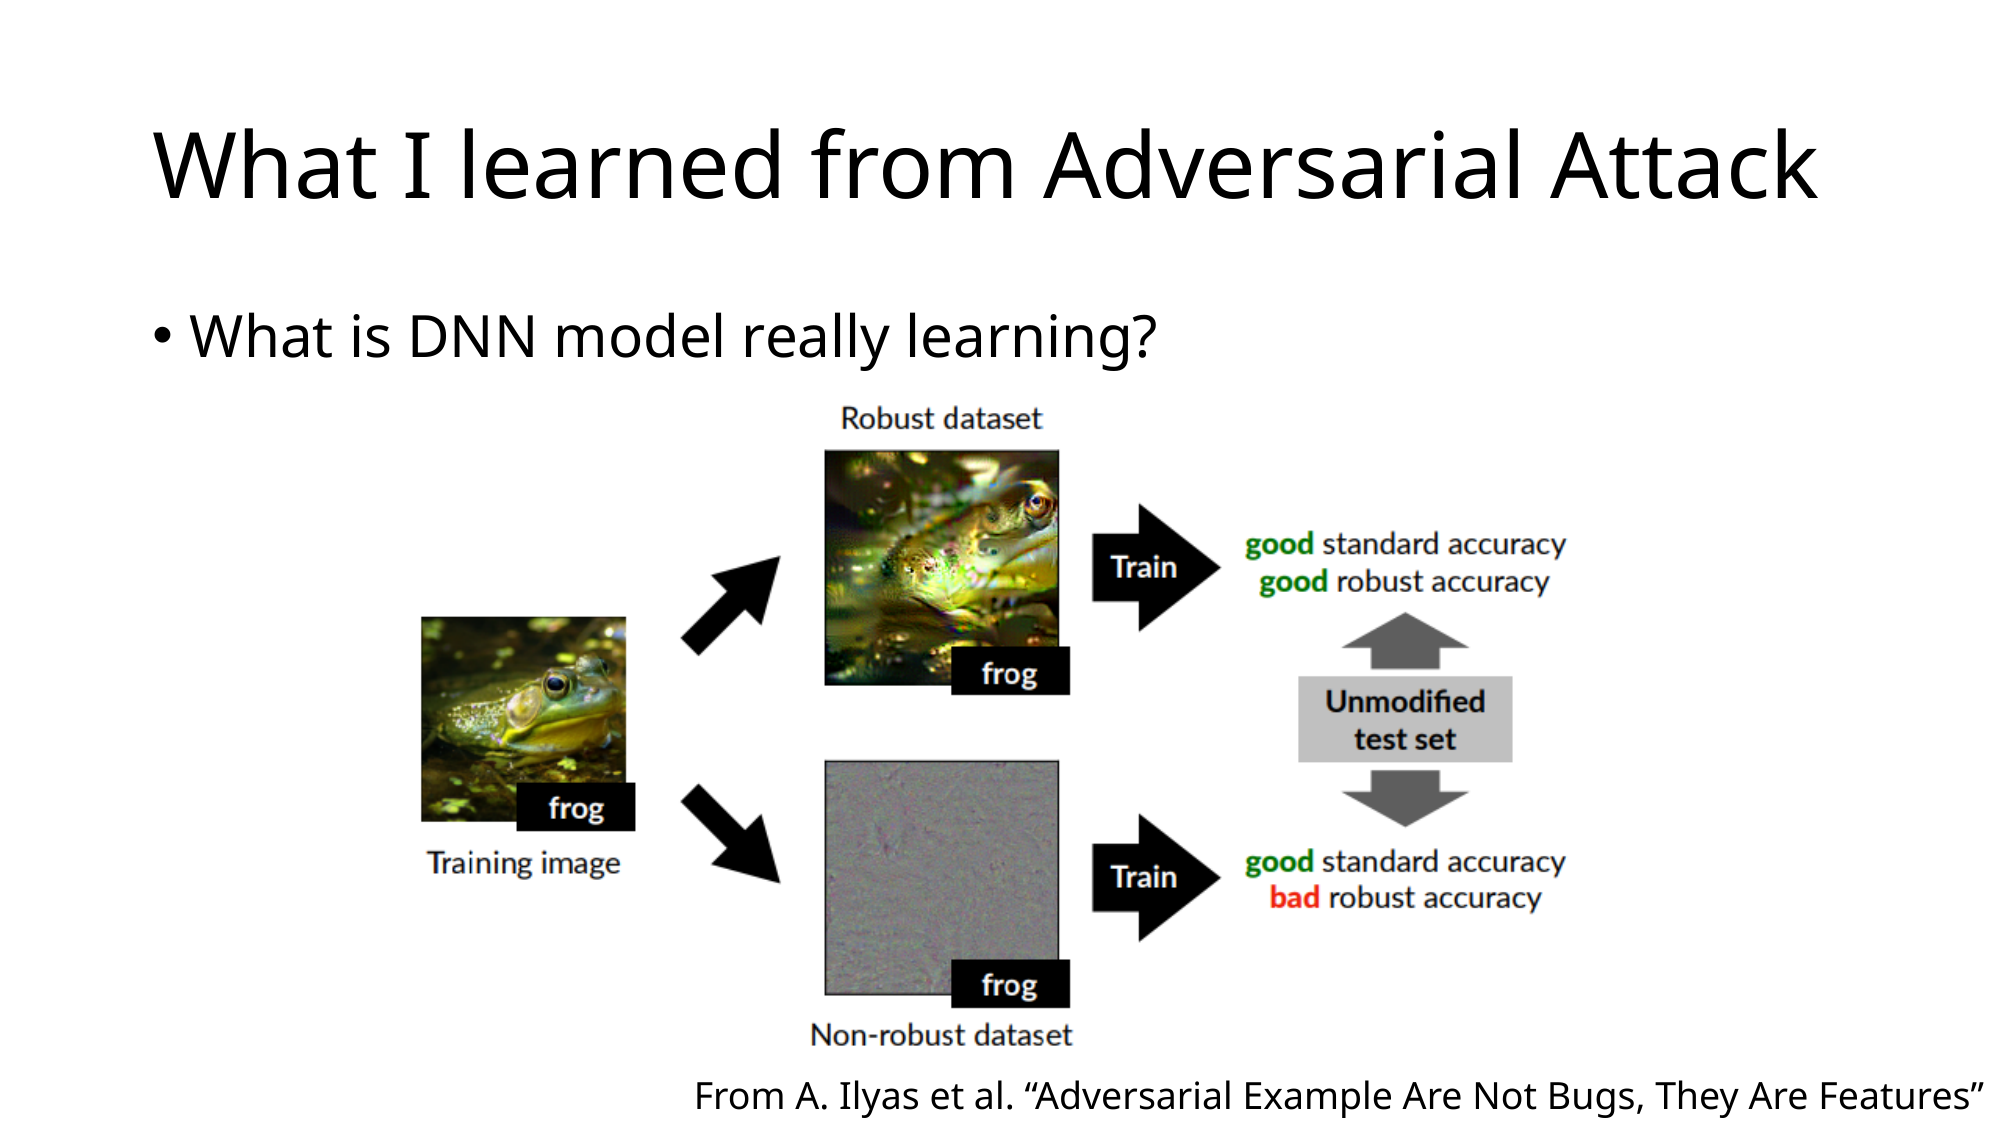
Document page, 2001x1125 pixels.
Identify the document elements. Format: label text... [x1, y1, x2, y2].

title What I learned from Adversarial Attack [137, 59, 1863, 278]
picture [348, 376, 1652, 1085]
list What is DNN model really learning? [137, 299, 1863, 1014]
text_box From A. Ilyas et al. “Adversarial Example Are Not Bugs, They Are Features” [581, 1064, 2000, 1125]
